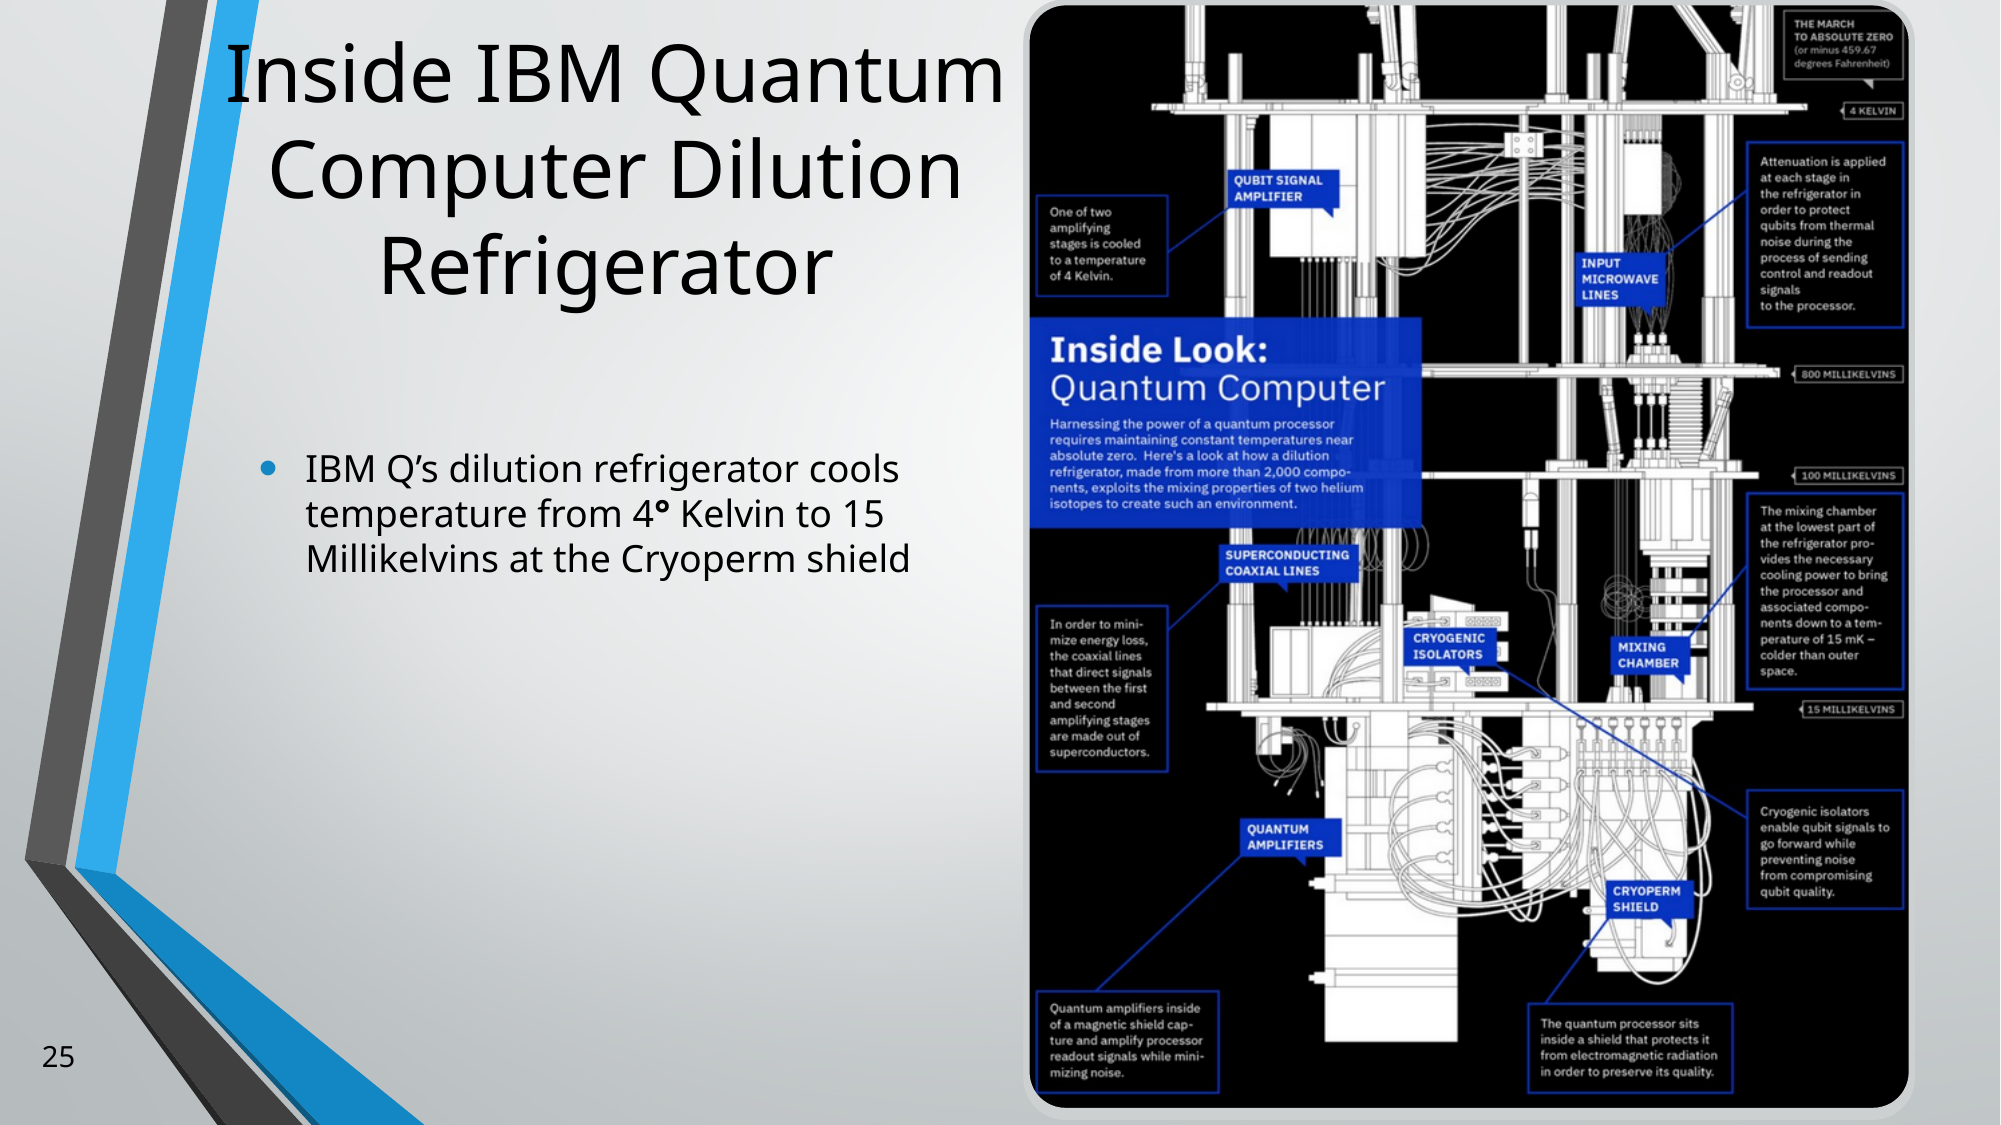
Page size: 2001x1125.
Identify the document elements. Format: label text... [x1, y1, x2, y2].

picture [1026, 2, 1912, 1117]
title Inside IBM Quantum Computer Dilution Refrigerator [167, 14, 1026, 319]
slide_number 25 [0, 1028, 91, 1089]
list IBM Q’s dilution refrigerator cools temperature from 4° Kelvin to 15 Millikelvins at the Cryoperm shield [243, 437, 1023, 950]
